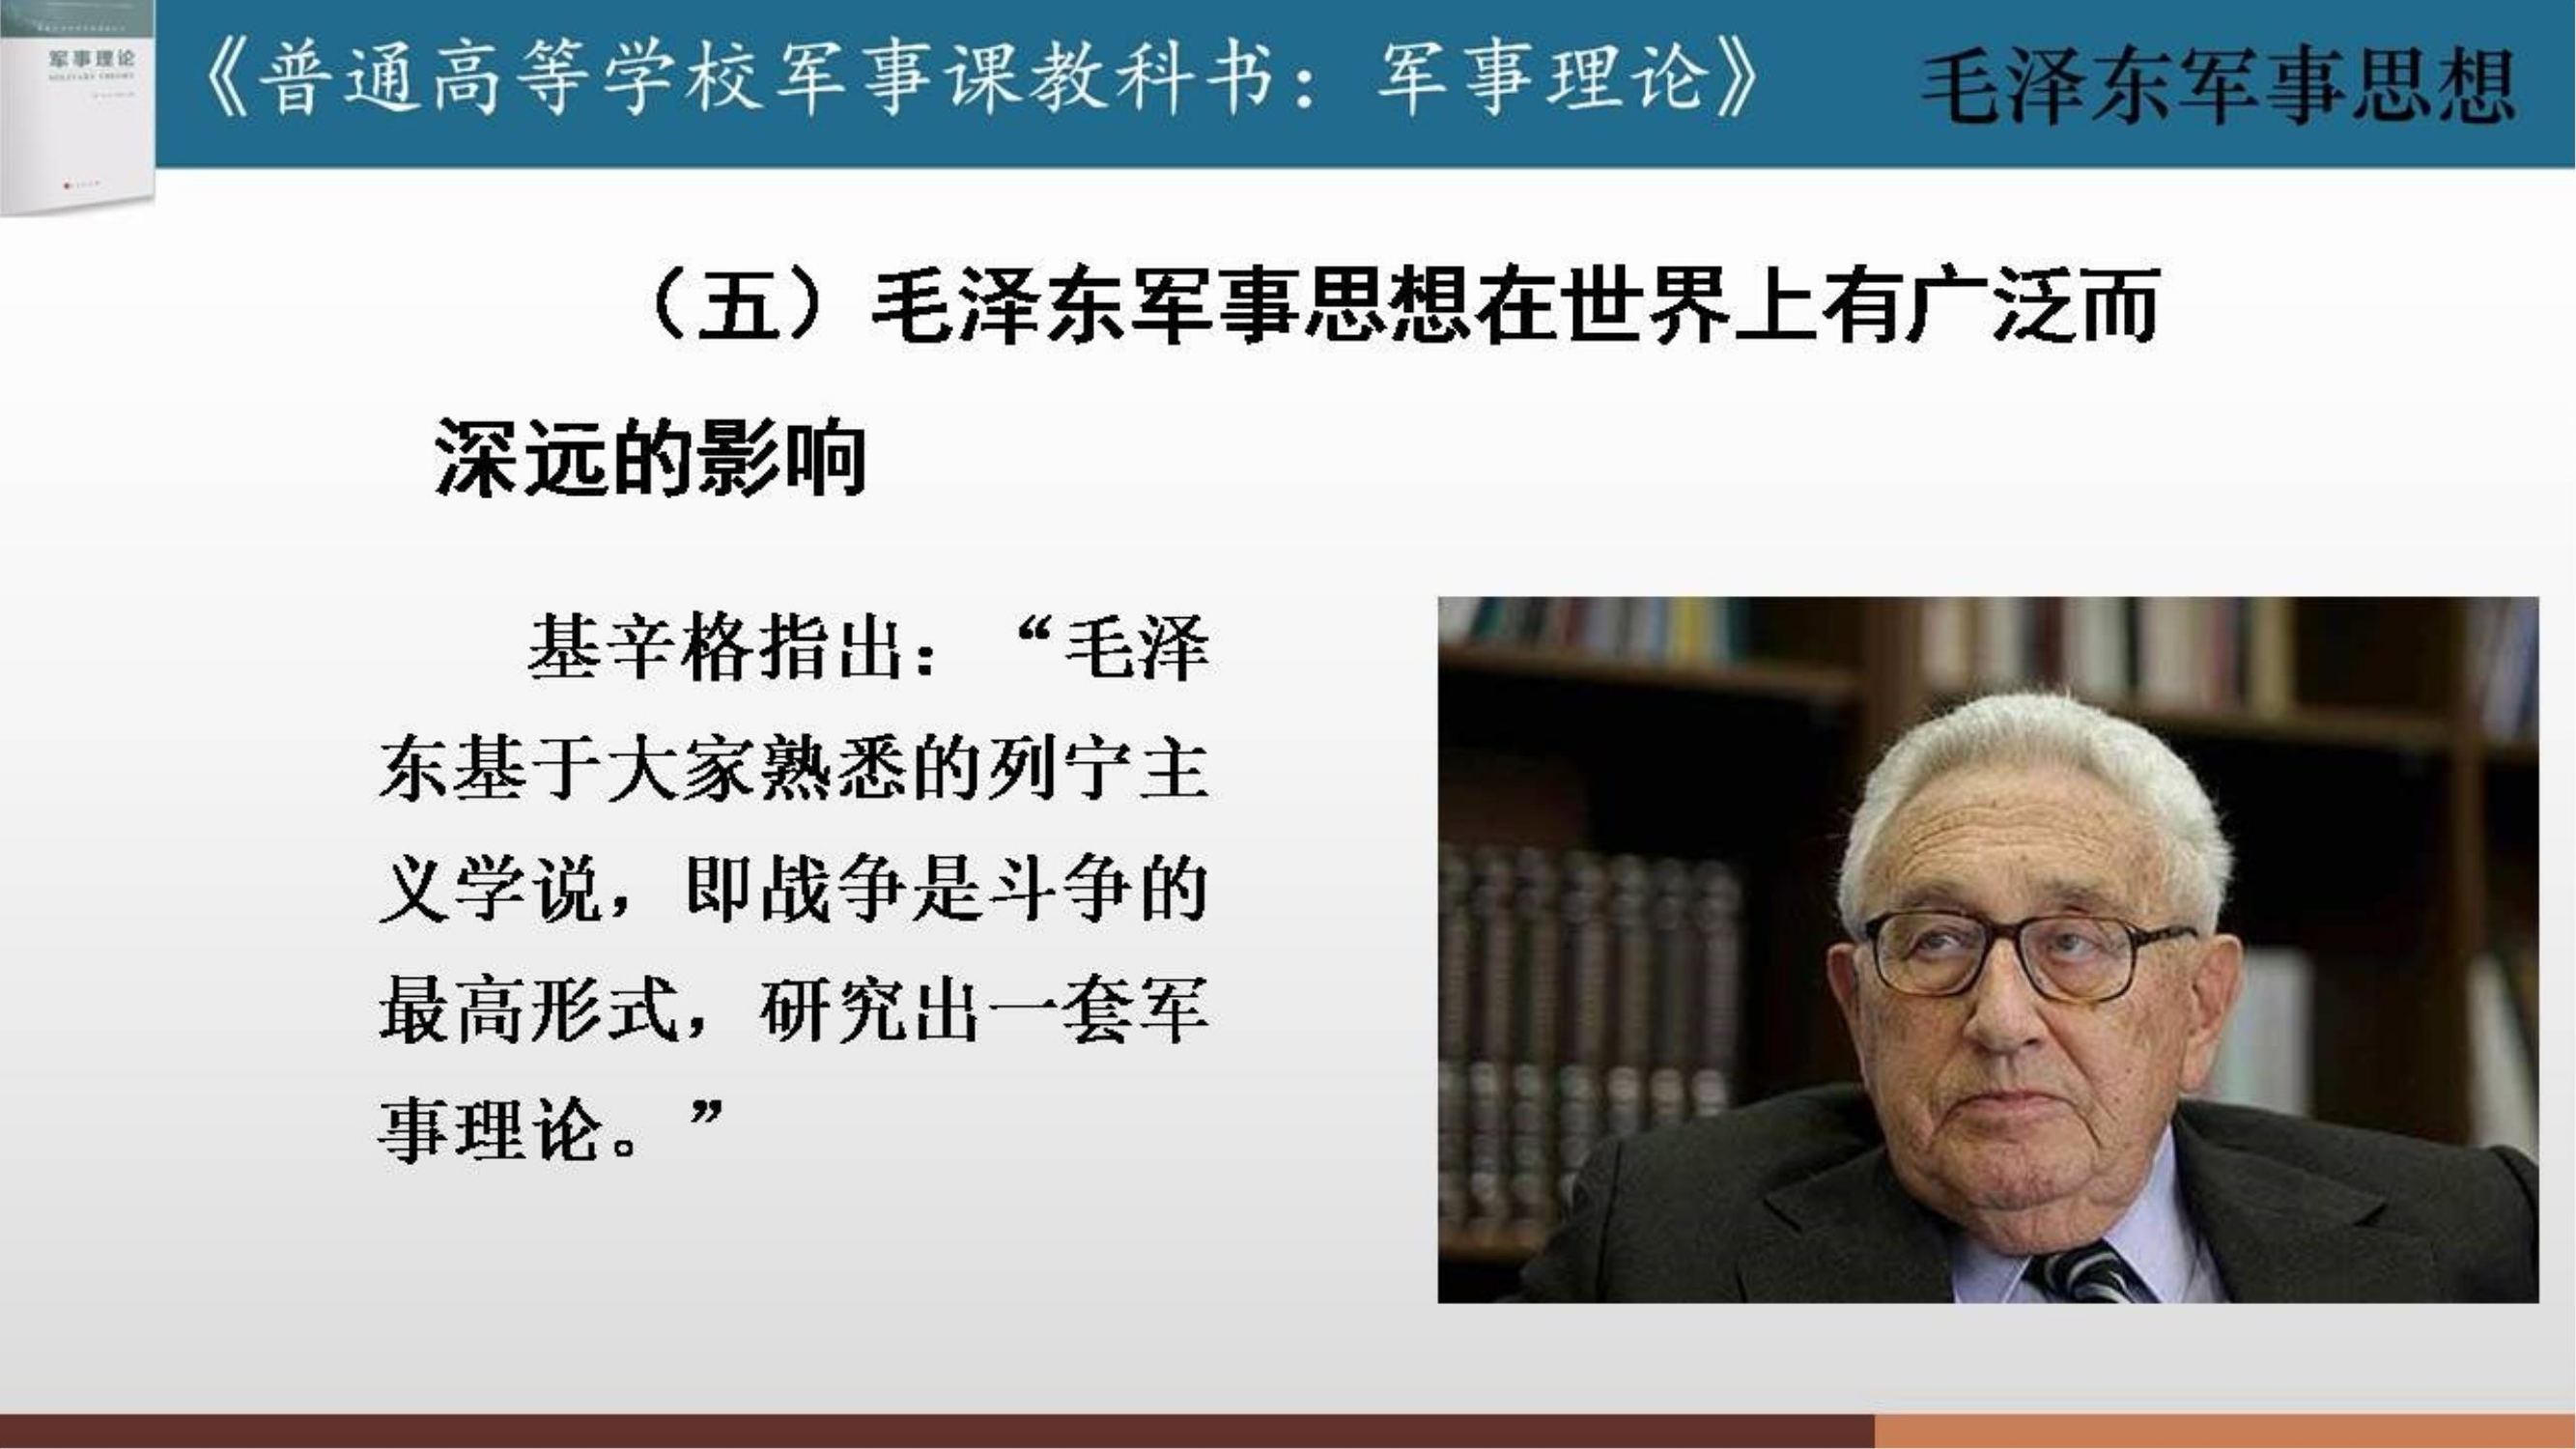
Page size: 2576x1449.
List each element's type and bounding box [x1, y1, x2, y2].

text_box [0, 0, 2576, 1449]
